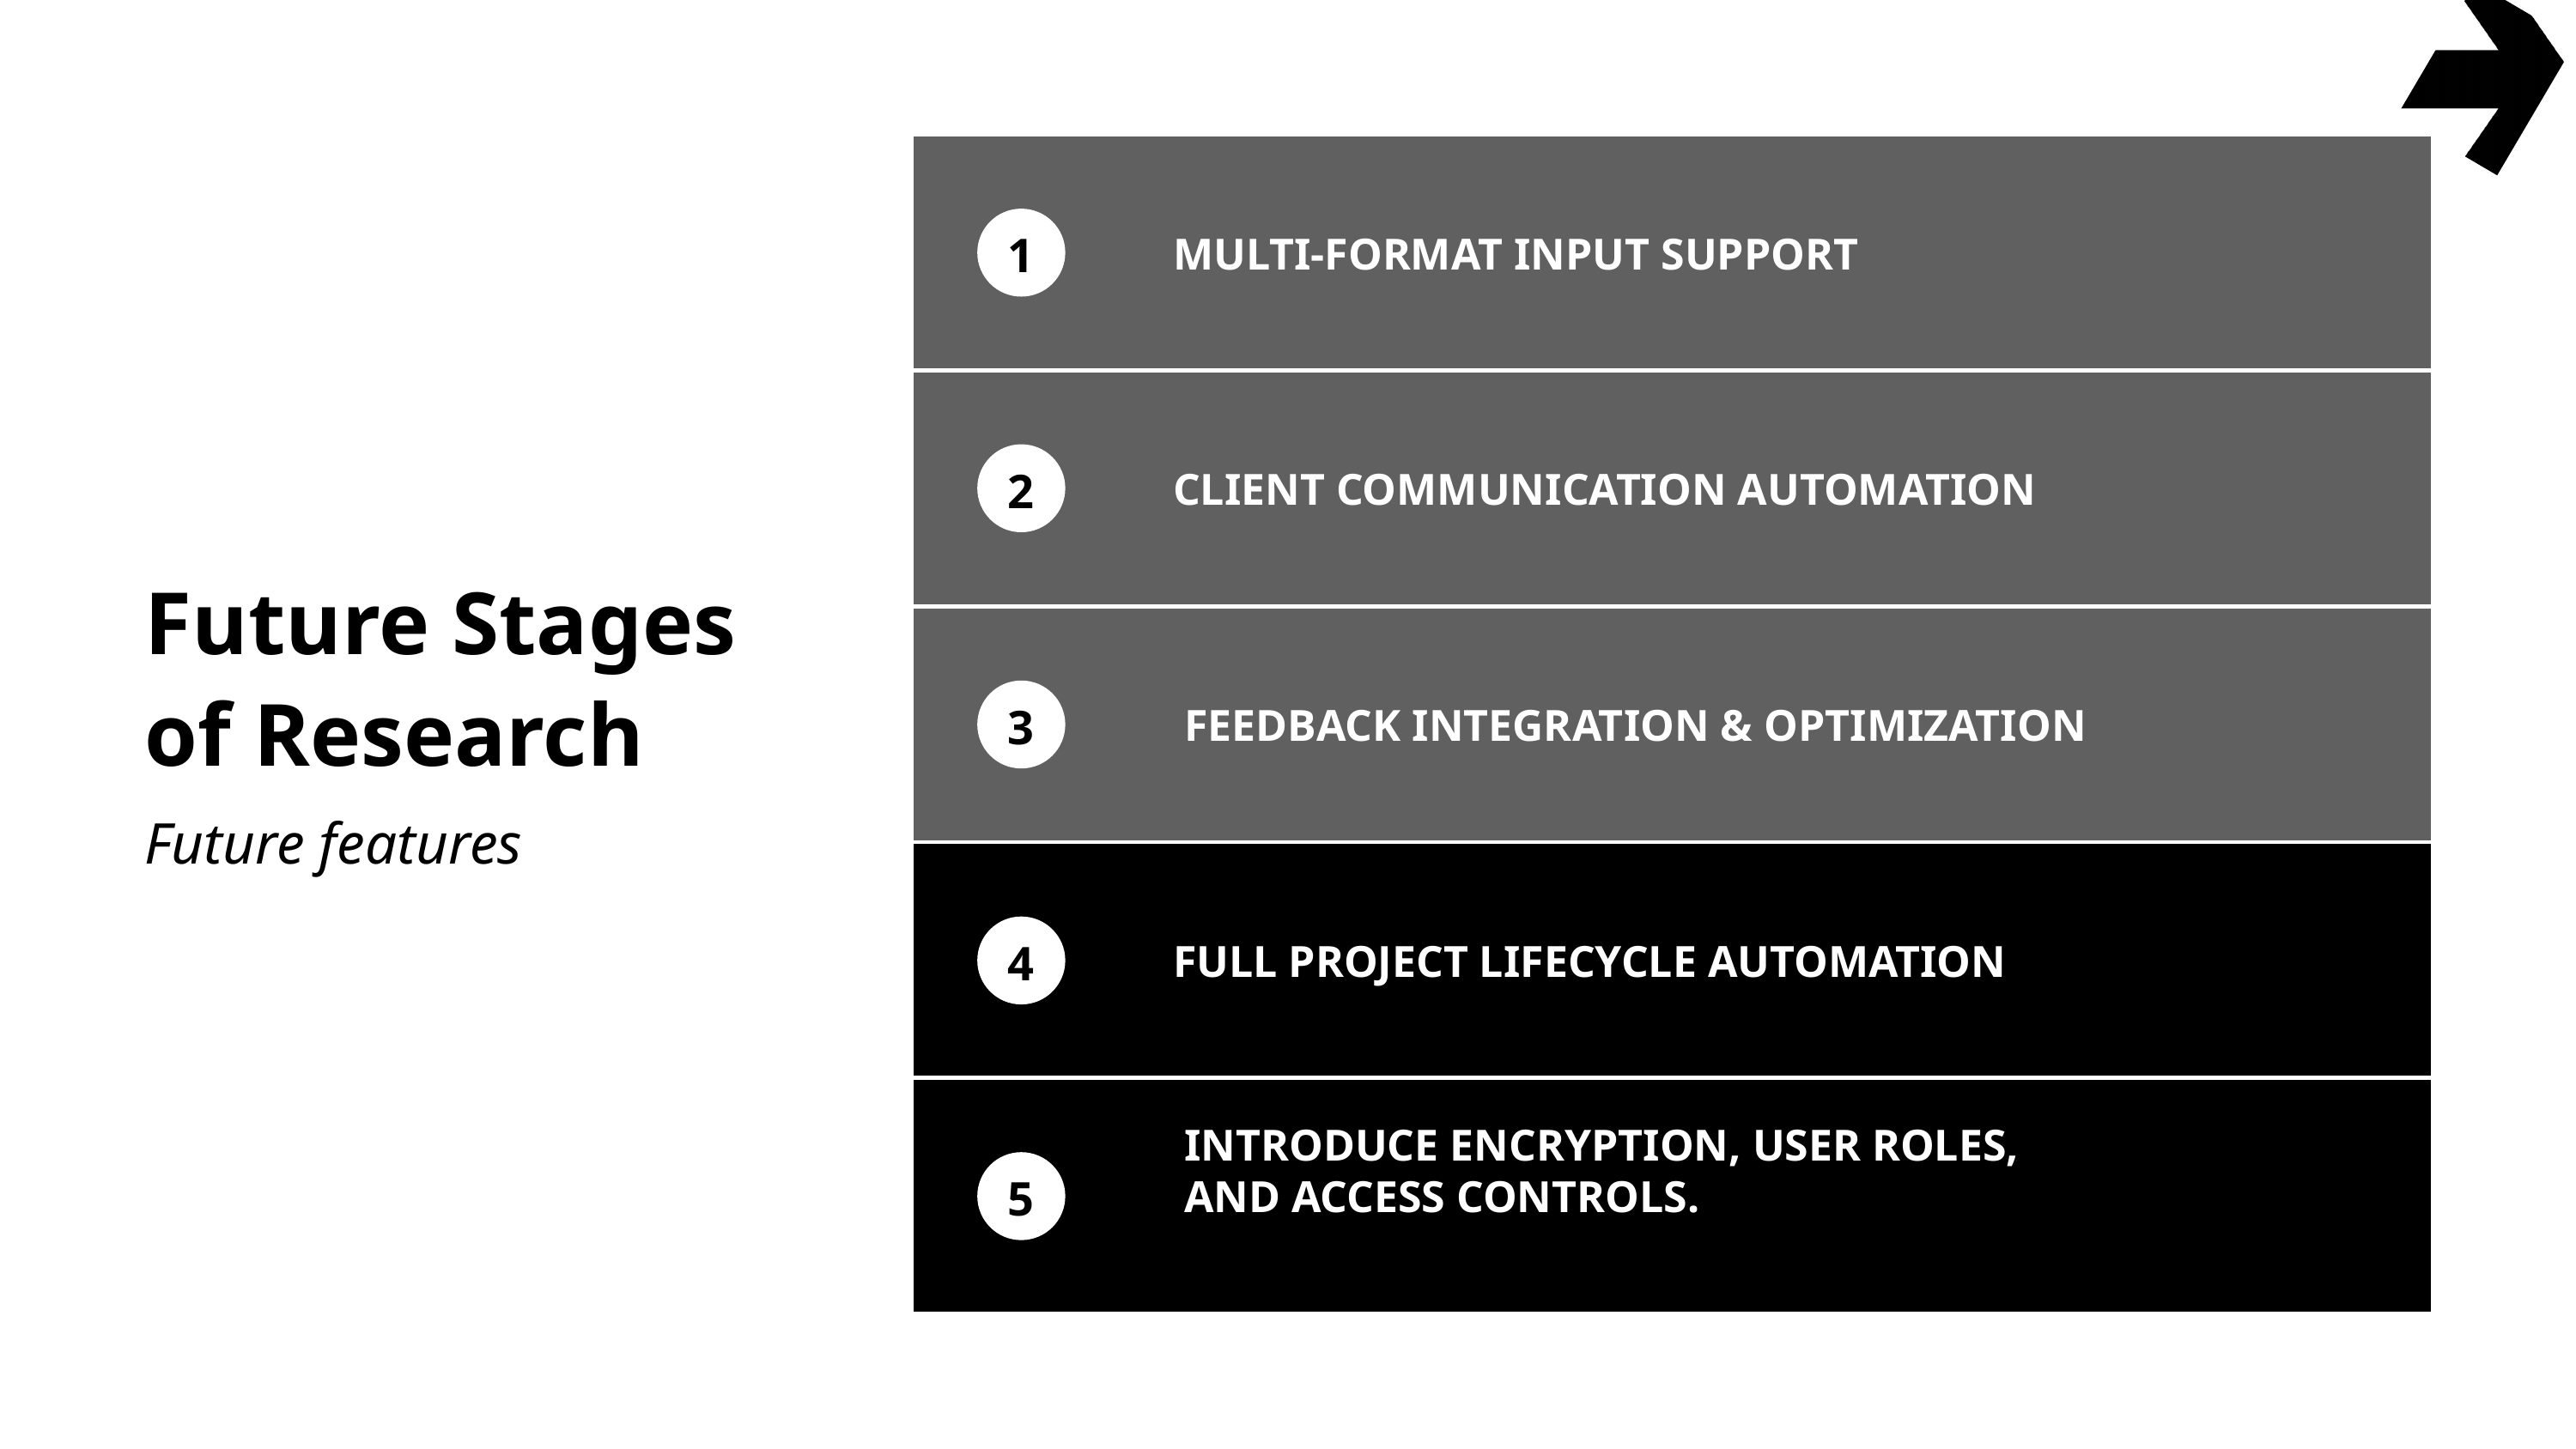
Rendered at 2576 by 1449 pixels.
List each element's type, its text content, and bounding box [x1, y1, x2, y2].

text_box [914, 608, 2432, 840]
text_box [2397, 0, 2576, 176]
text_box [976, 208, 1066, 297]
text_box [976, 680, 1066, 769]
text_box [976, 444, 1066, 533]
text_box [914, 1079, 2432, 1312]
text_box Future features [144, 818, 787, 876]
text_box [914, 844, 2432, 1076]
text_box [914, 136, 2432, 369]
text_box Future Stages of Research [144, 560, 787, 784]
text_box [914, 372, 2432, 604]
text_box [976, 1151, 1066, 1240]
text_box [976, 916, 1066, 1005]
